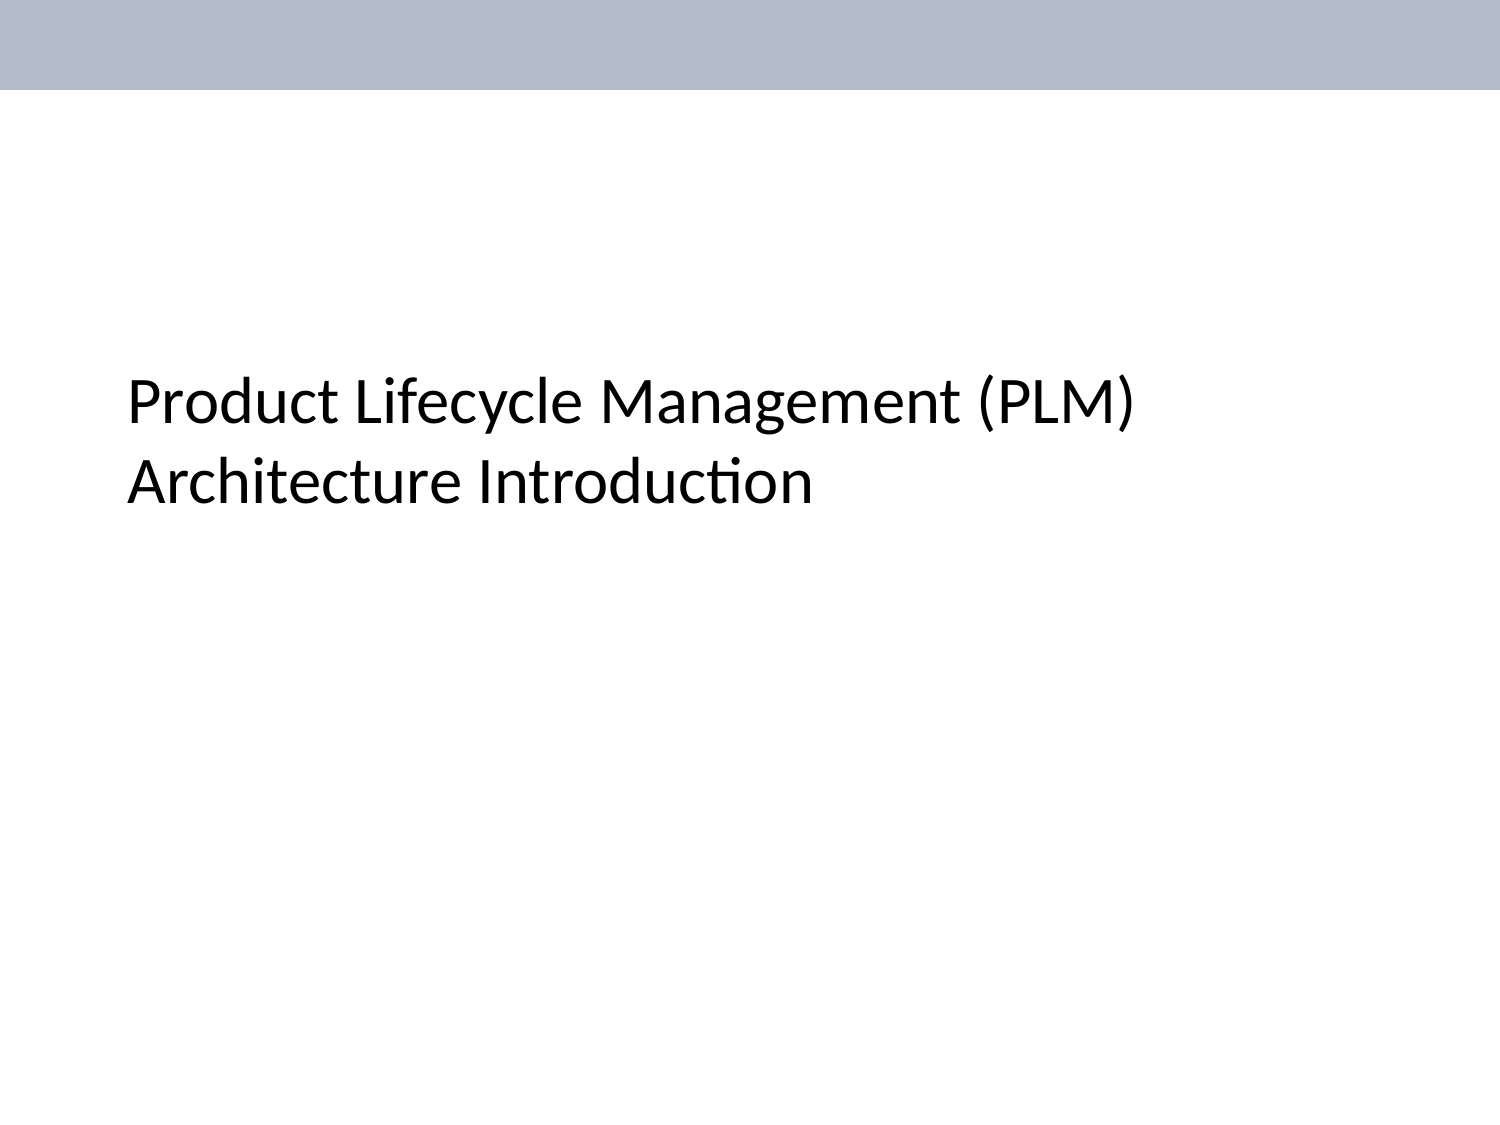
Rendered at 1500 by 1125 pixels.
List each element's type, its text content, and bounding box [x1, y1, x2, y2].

title Product Lifecycle Management (PLM) Architecture Introduction [112, 349, 1388, 591]
